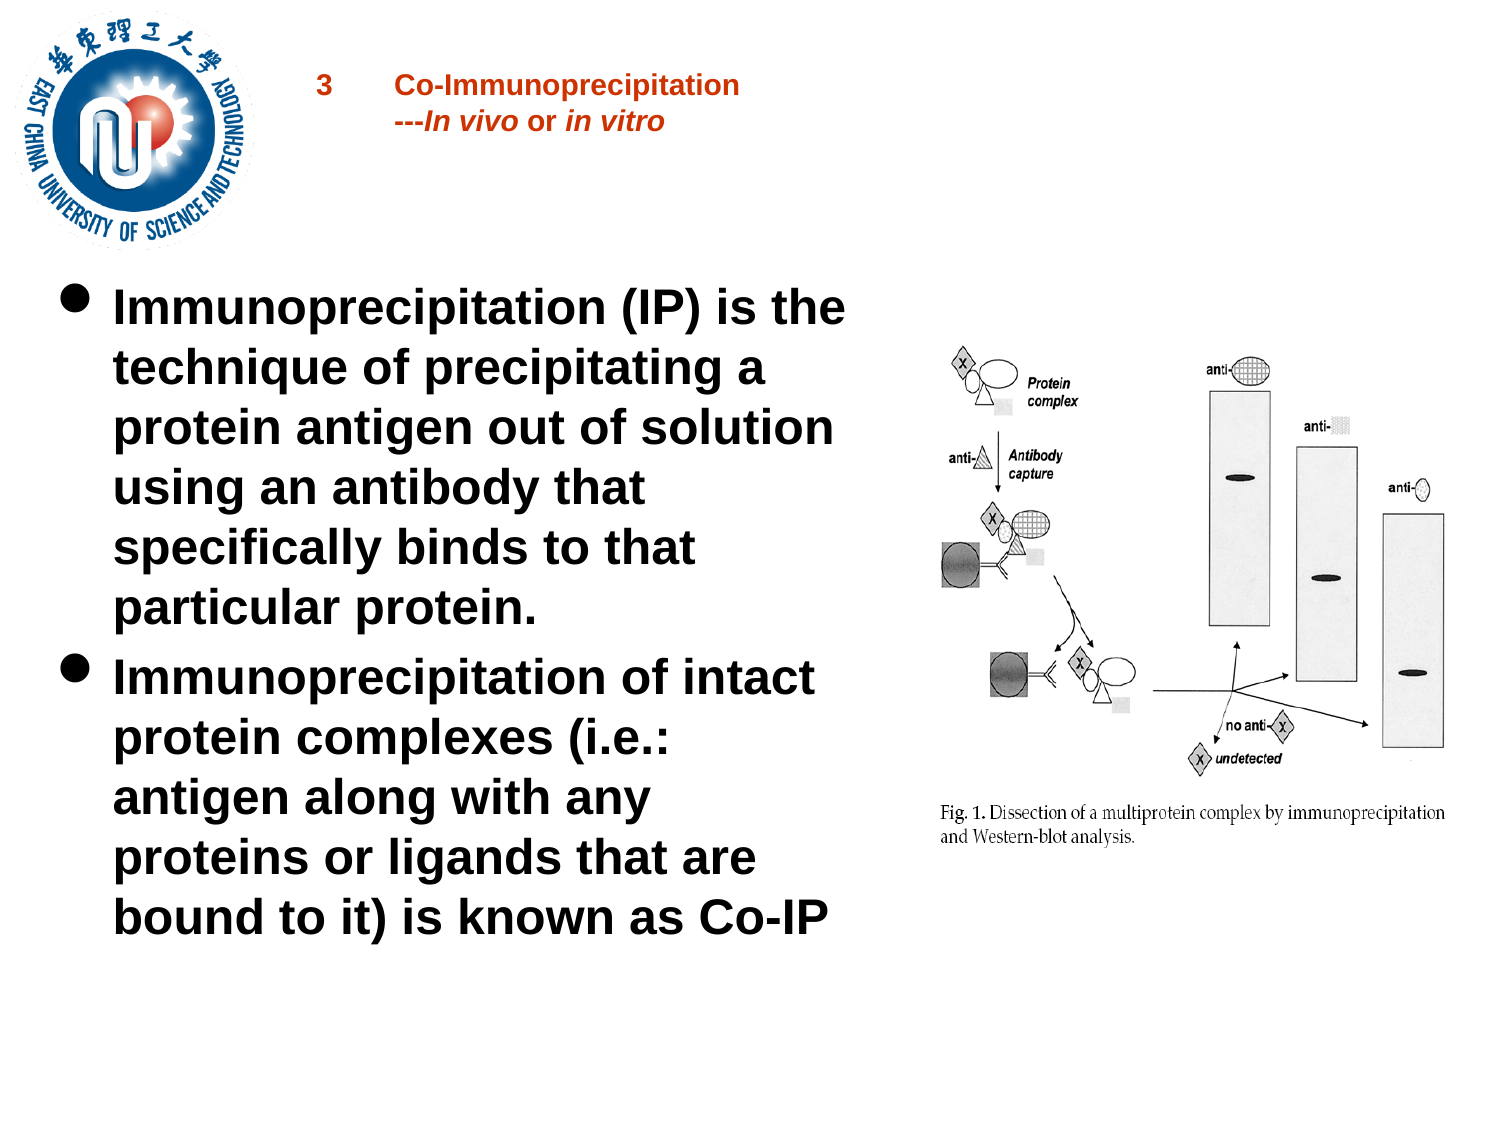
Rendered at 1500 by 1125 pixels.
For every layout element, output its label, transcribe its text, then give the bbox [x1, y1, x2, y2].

list Immunoprecipitation (IP) is the technique of precipitating a protein antigen out of solution using an antibody that specifically binds to that particular protein. Immunoprecipitation of intact protein complexes (i.e.: antigen along with any proteins or ligands that are bound to it) is known as Co-IP [41, 267, 872, 980]
picture [915, 337, 1500, 848]
picture [13, 9, 254, 250]
title Co-Immunoprecipitation ---In vivo or in vitro [301, 57, 1425, 146]
